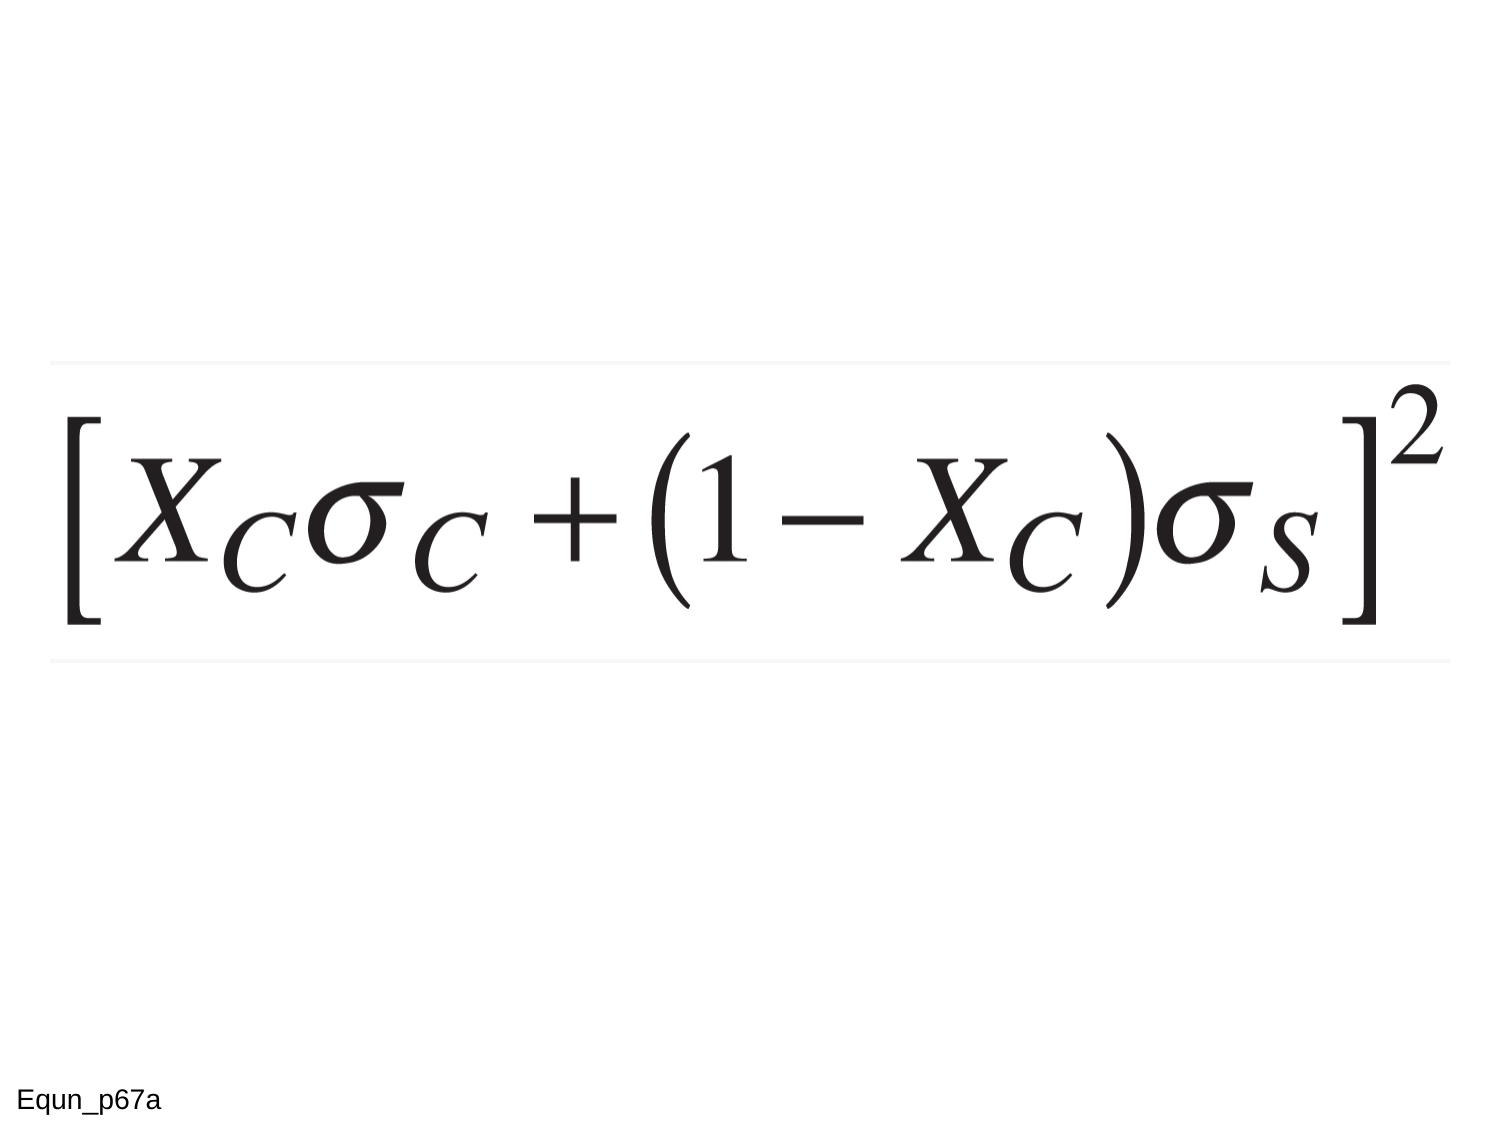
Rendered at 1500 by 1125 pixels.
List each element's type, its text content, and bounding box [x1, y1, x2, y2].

picture [49, 361, 1451, 664]
title Equn_p67a [0, 1073, 178, 1125]
